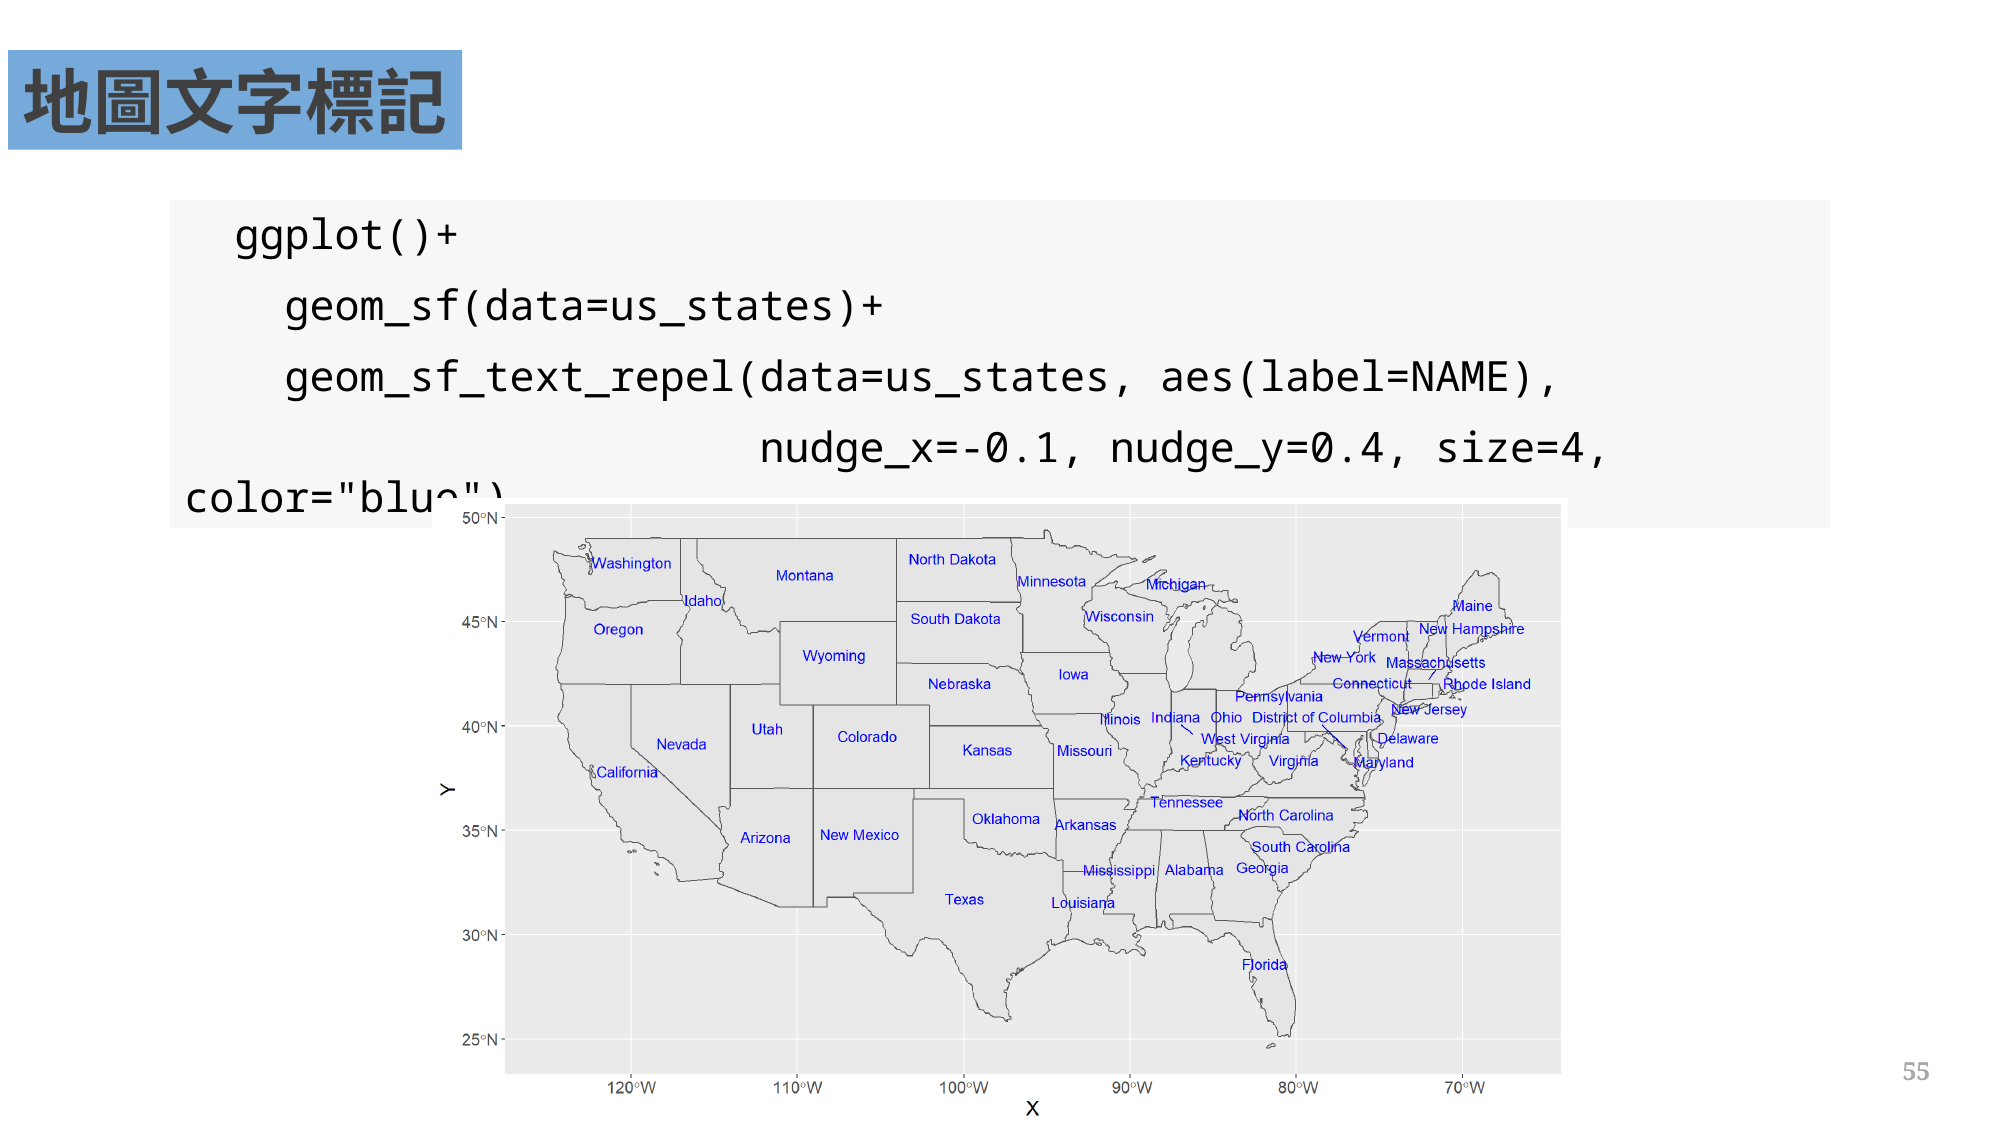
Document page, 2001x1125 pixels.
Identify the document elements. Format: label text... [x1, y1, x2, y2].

slide_number 55 [1568, 1042, 1946, 1103]
picture [432, 498, 1568, 1125]
text_box ggplot()+ geom_sf(data=us_states)+ geom_sf_text_repel(data=us_states, aes(label=NAME), nudge_x=-0.1, nudge_y=0.4, size=4, color="blue") [169, 200, 1831, 528]
text_box 地圖文字標記 [8, 50, 463, 150]
